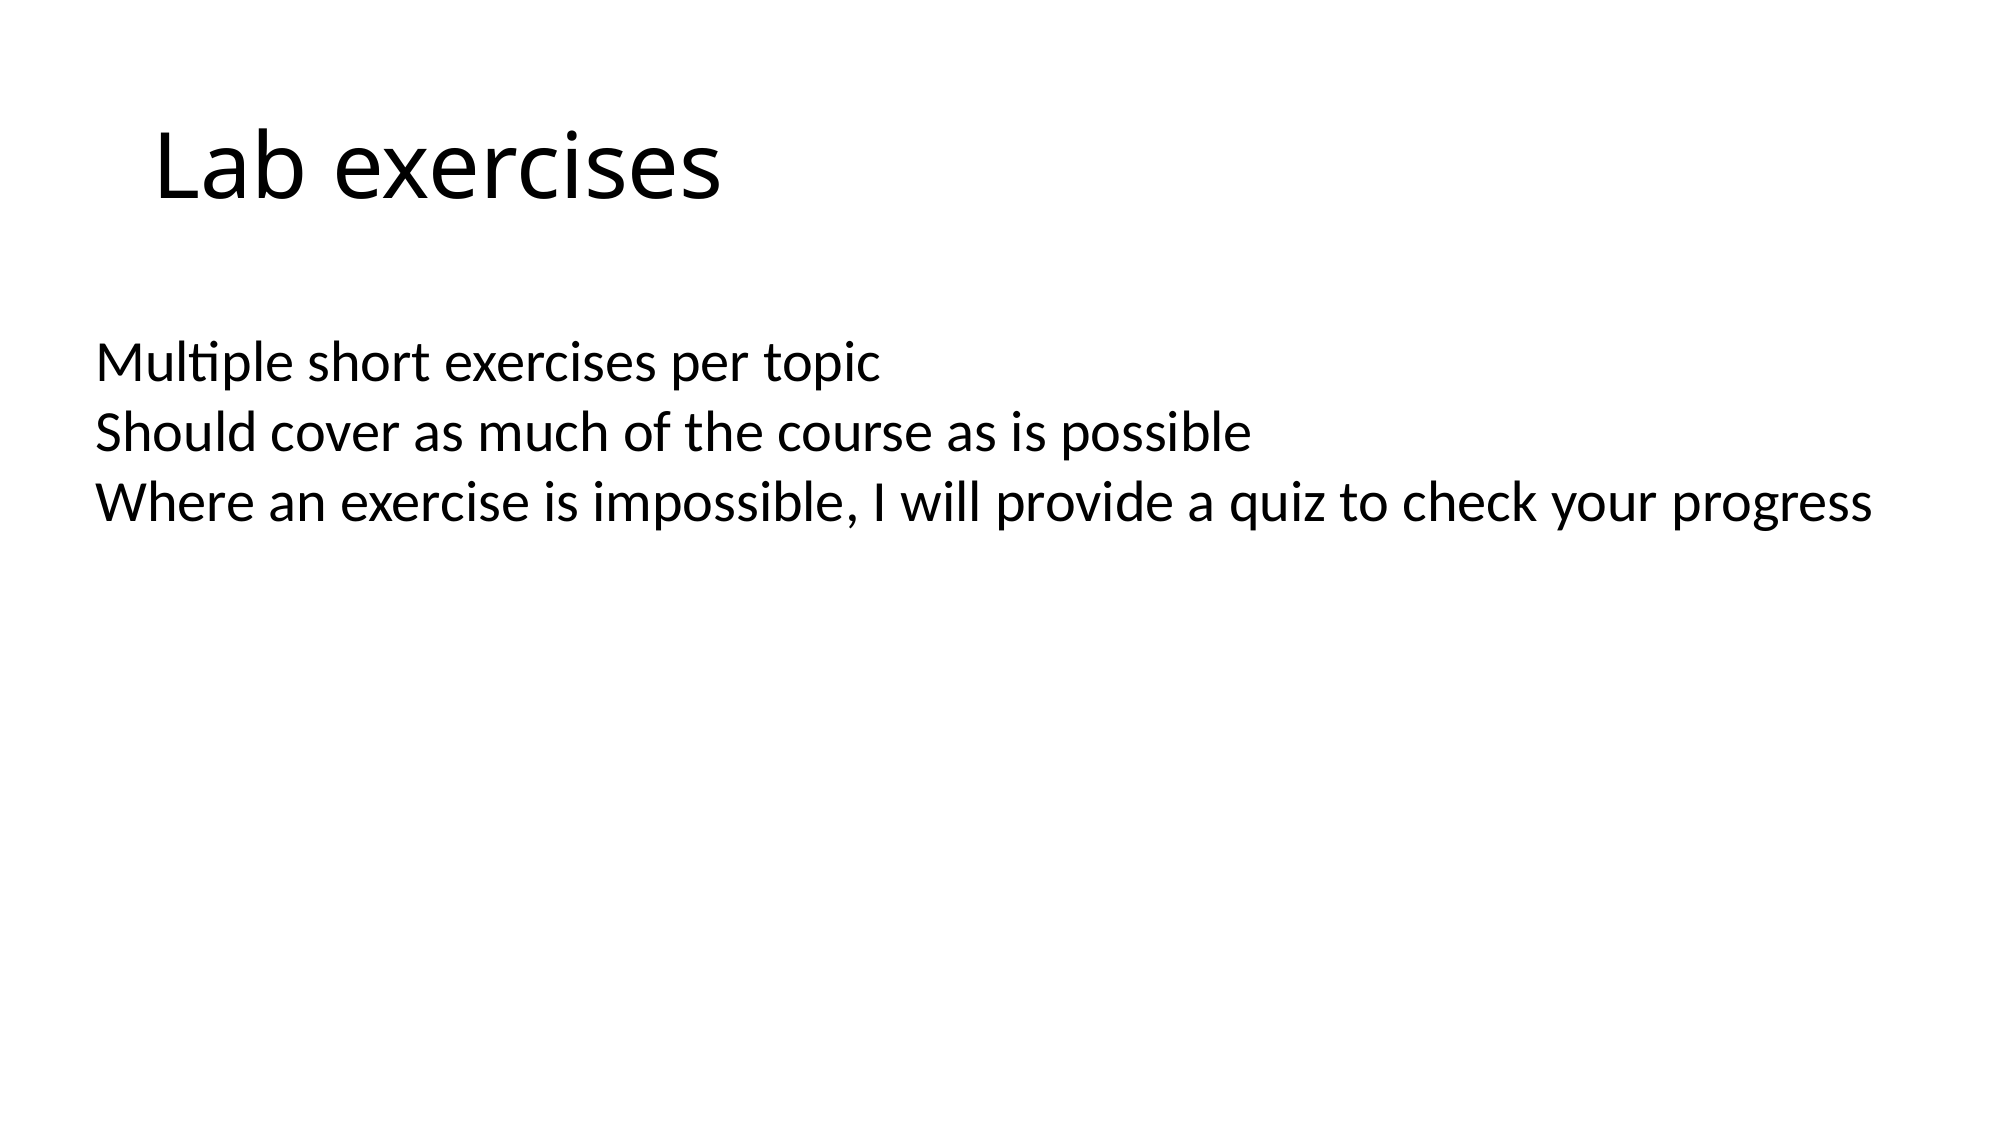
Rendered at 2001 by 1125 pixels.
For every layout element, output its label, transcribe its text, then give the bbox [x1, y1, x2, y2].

text_box Multiple short exercises per topic Should cover as much of the course as is possible Where an exercise is impossible, I will provide a quiz to check your progress [80, 315, 1890, 541]
title Lab exercises [137, 59, 1863, 278]
